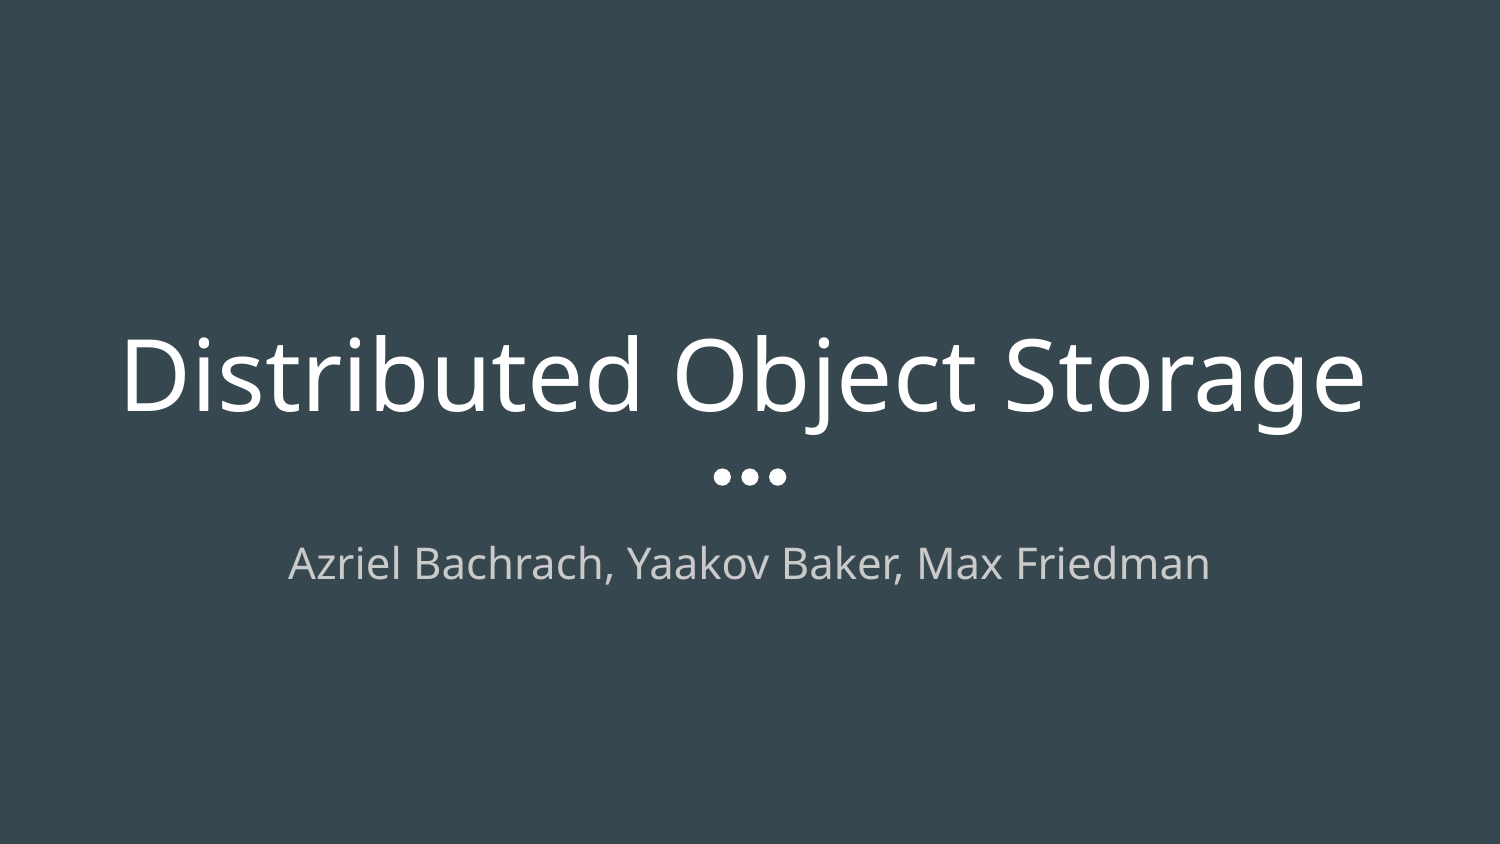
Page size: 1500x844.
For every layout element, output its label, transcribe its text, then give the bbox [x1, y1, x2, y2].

subtitle Azriel Bachrach, Yaakov Baker, Max Friedman [110, 520, 1390, 651]
title Distributed Object Storage [66, 162, 1422, 447]
